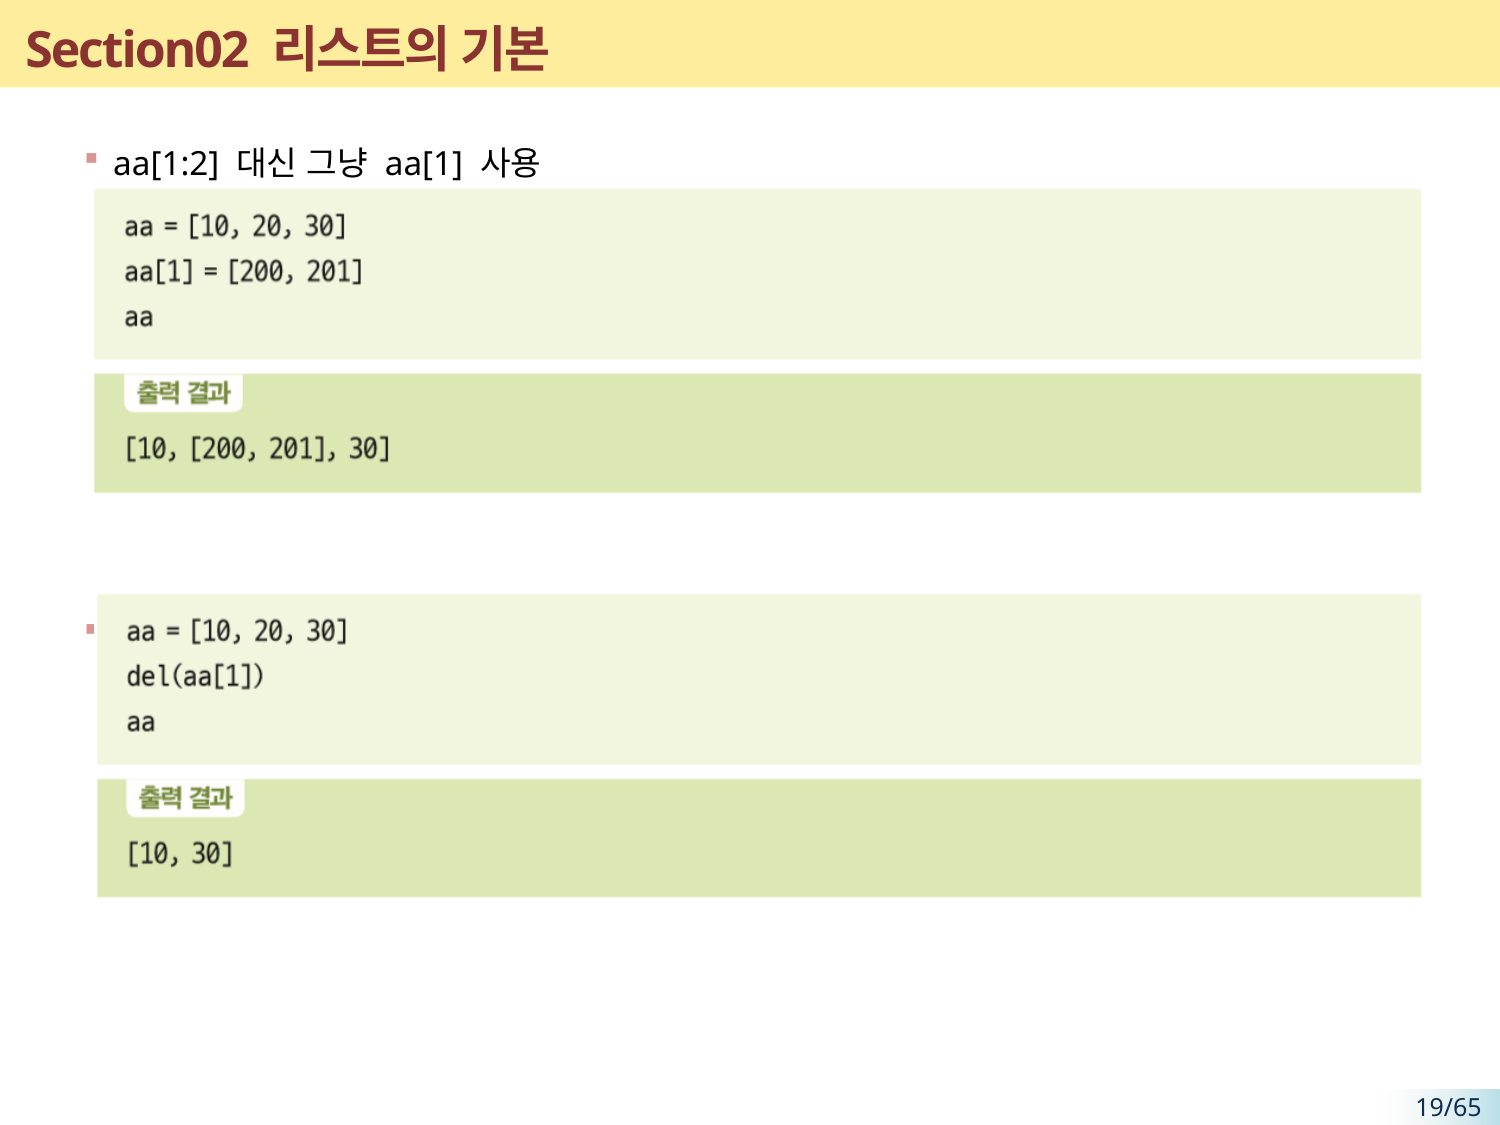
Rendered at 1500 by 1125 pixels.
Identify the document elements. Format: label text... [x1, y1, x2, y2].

picture [92, 185, 1424, 497]
title Section02 리스트의 기본 [10, 8, 1288, 87]
list aa[1:2] 대신 그냥 aa[1] 사용 두 번째인 aa[1]의 항목 삭제 [10, 126, 1481, 1057]
picture [93, 591, 1424, 900]
